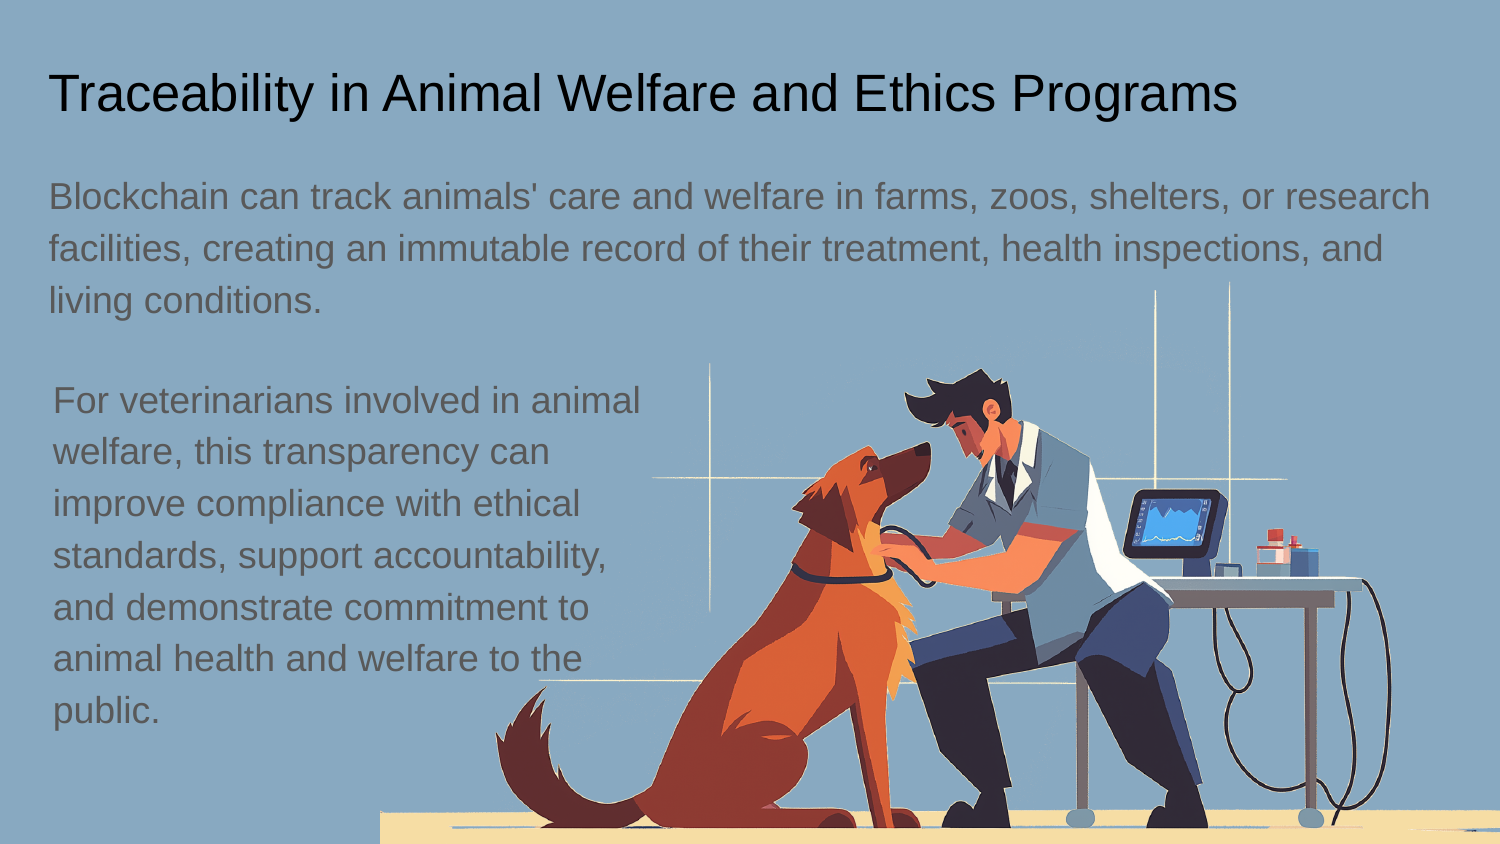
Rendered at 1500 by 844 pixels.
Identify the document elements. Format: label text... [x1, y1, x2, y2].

list Blockchain can track animals' care and welfare in farms, zoos, shelters, or research facilities, creating an immutable record of their treatment, health inspections, and living conditions. [33, 150, 1467, 413]
text_box For veterinarians involved in animal welfare, this transparency can improve compliance with ethical standards, support accountability, and demonstrate commitment to animal health and welfare to the public. [37, 353, 374, 746]
title Traceability in Animal Welfare and Ethics Programs [33, 43, 1273, 138]
picture [379, 164, 1500, 844]
